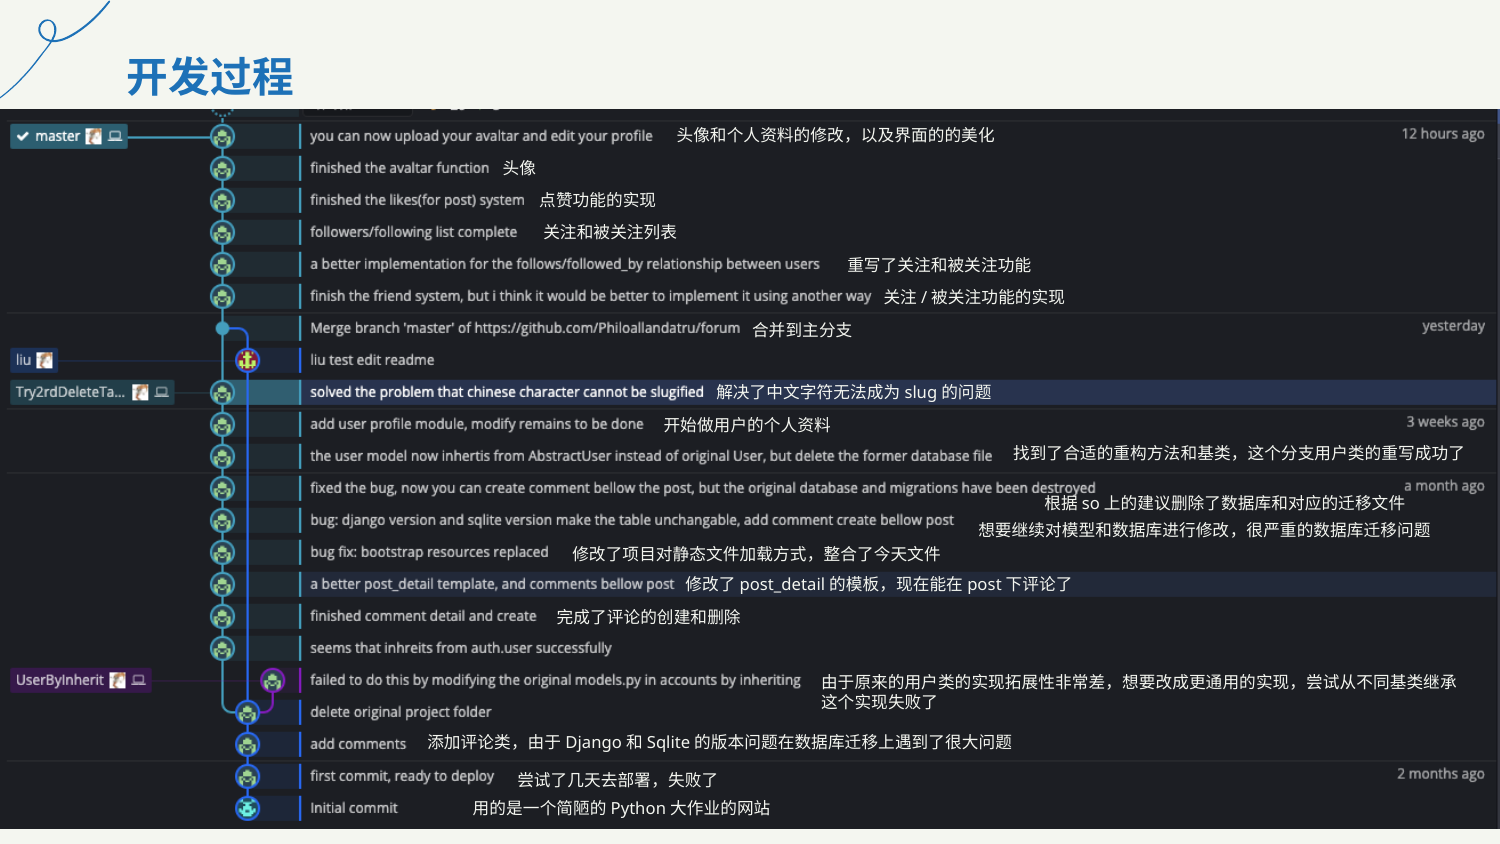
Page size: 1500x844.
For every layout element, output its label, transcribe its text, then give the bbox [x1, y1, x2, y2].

text_box 开发过程 [112, 43, 833, 107]
picture [0, 109, 1500, 829]
